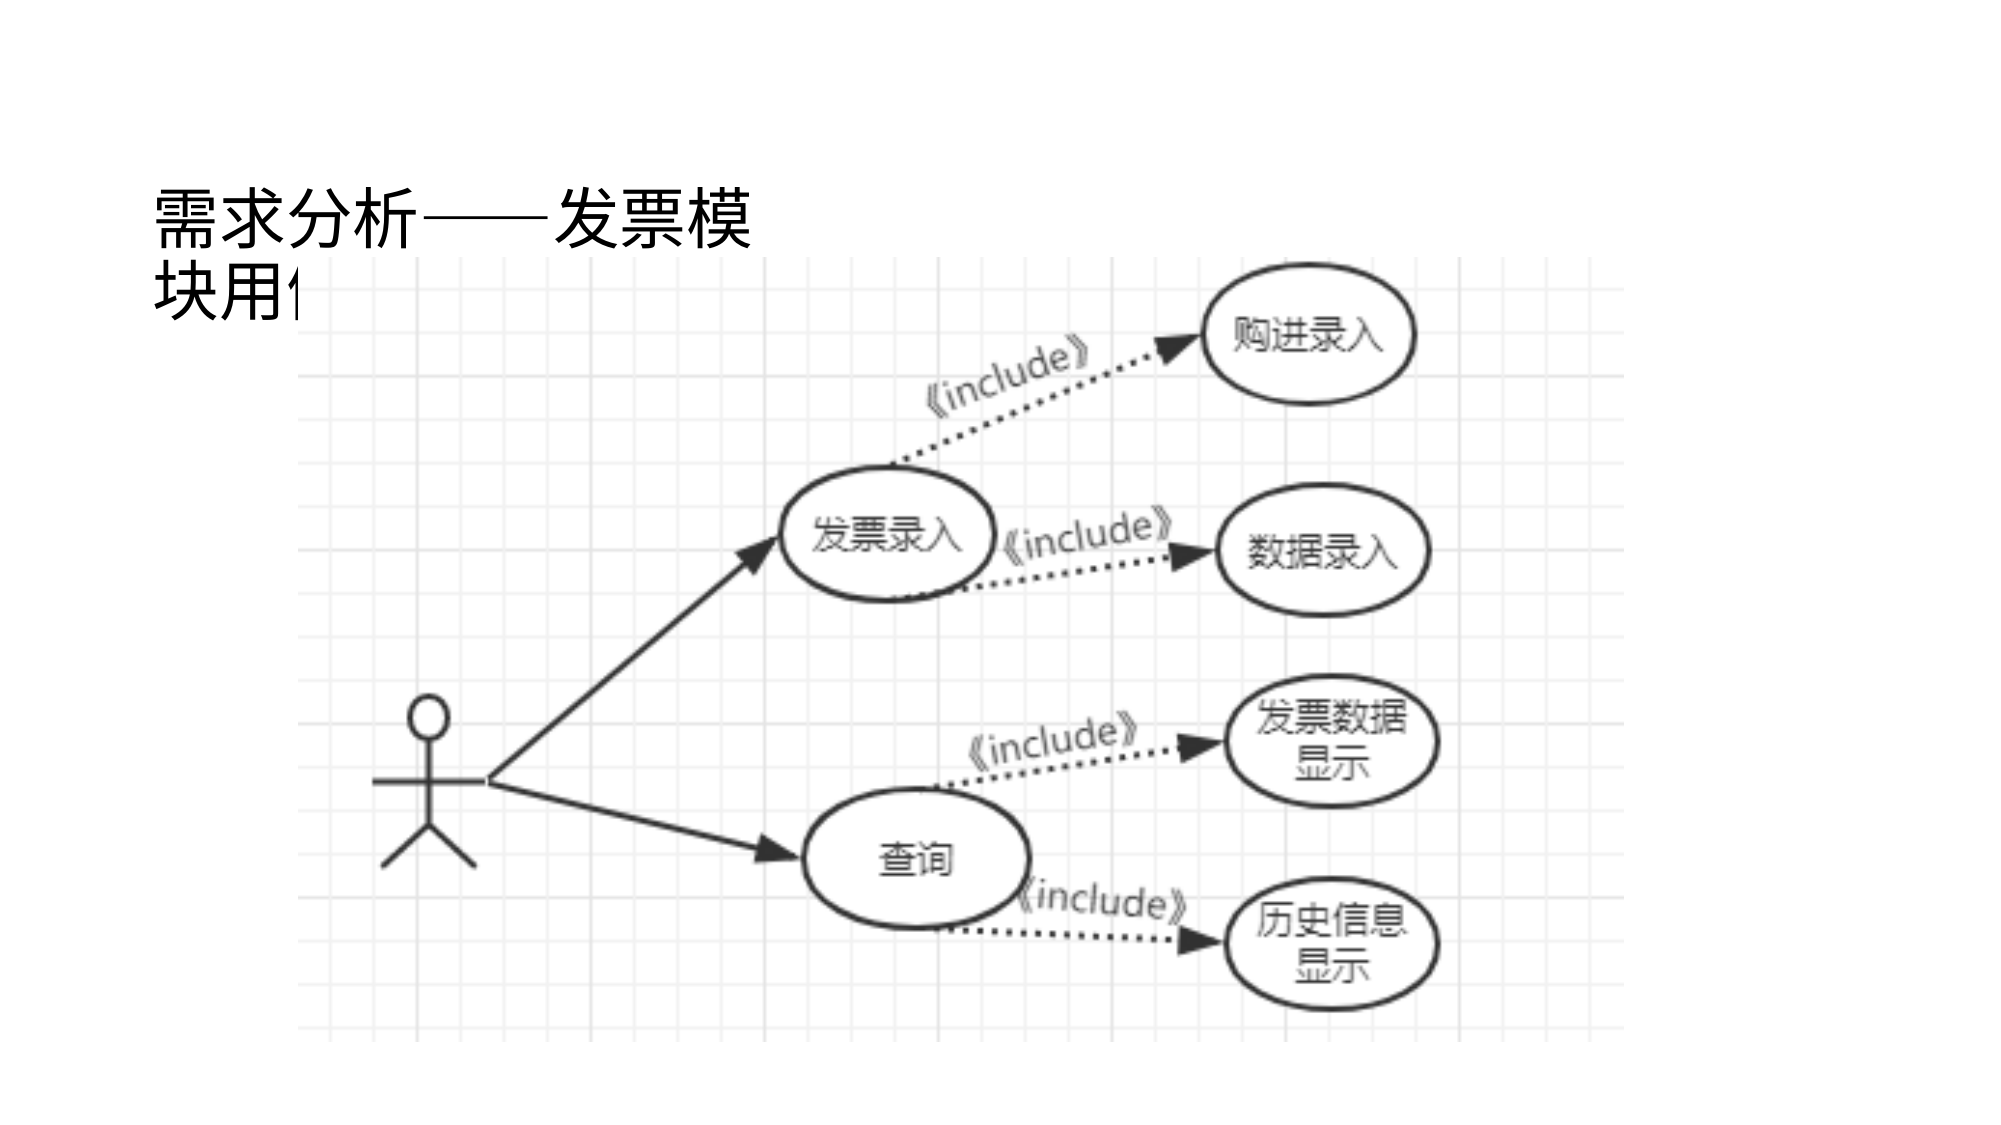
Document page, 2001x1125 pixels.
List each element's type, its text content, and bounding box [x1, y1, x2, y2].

title 需求分析——发票模块用例图 [137, 75, 783, 338]
picture [298, 257, 1624, 1042]
